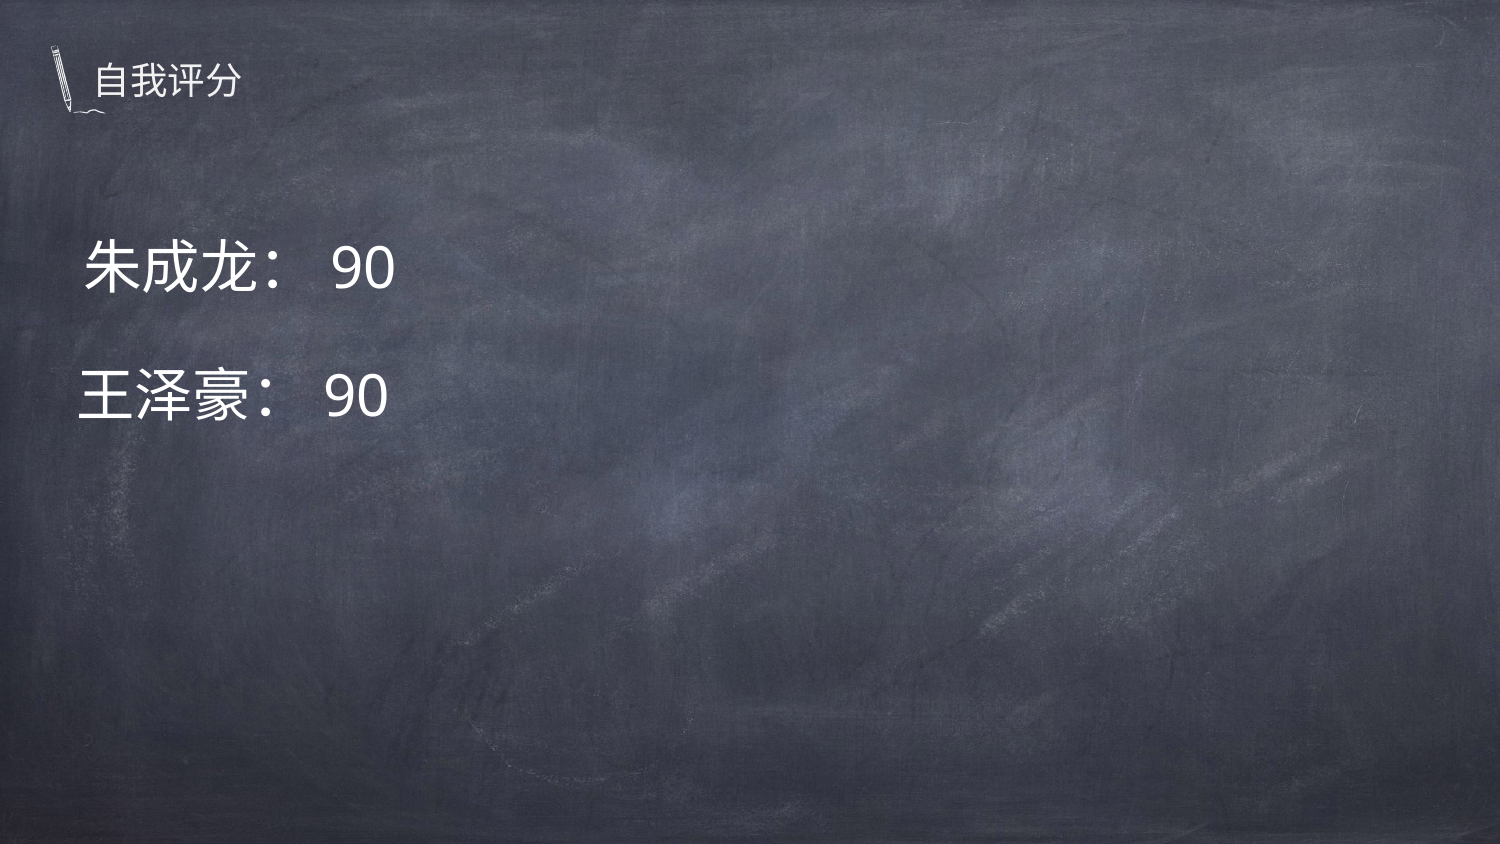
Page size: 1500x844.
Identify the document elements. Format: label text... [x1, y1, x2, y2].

text_box 王泽豪：90 [50, 315, 416, 436]
text_box 朱成龙：90 [50, 187, 430, 308]
picture [0, 0, 1500, 844]
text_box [50, 45, 291, 114]
